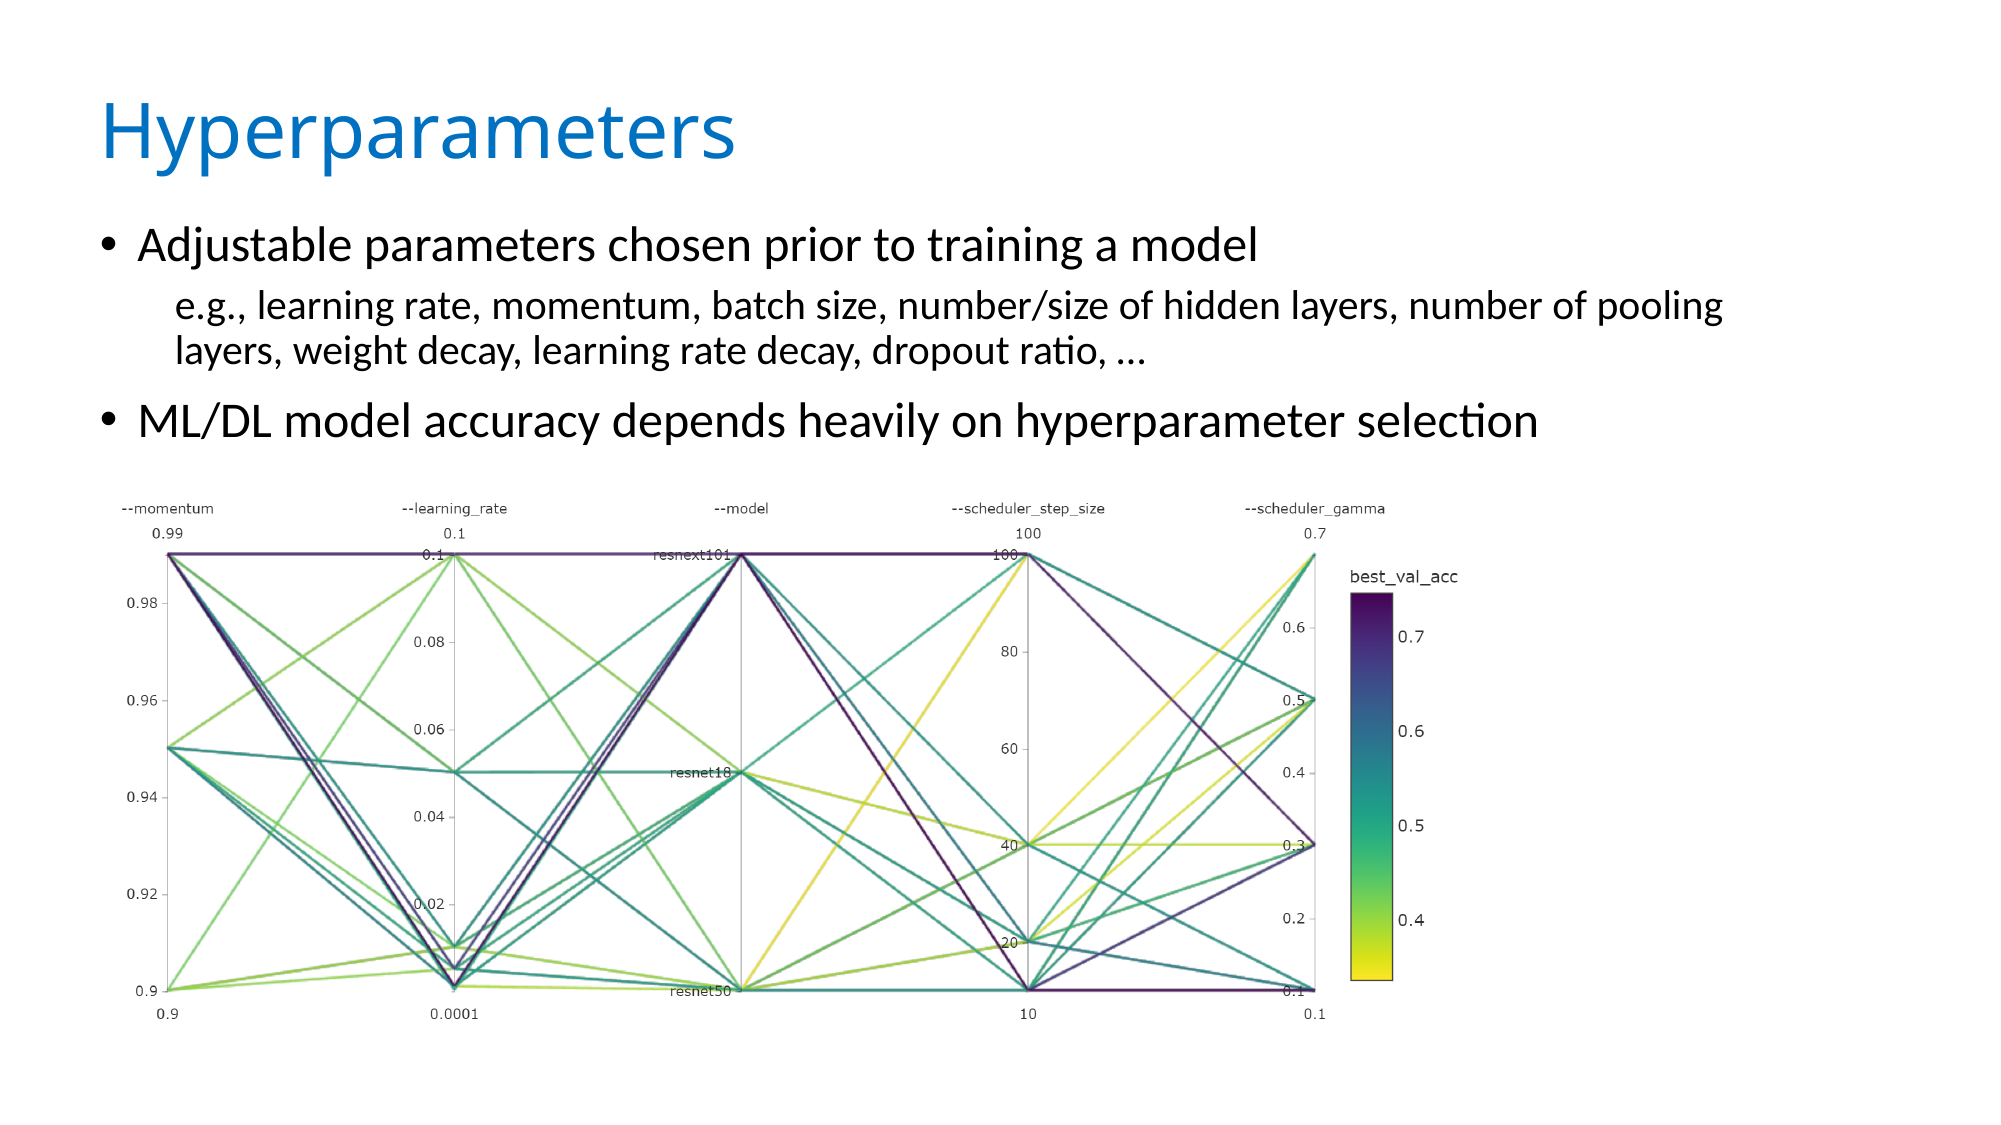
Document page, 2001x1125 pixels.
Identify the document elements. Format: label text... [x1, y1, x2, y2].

list Adjustable parameters chosen prior to training a model e.g., learning rate, momentum, batch size, number/size of hidden layers, number of pooling layers, weight decay, learning rate decay, dropout ratio, … ML/DL model accuracy depends heavily on hyperparameter selection [84, 211, 1781, 535]
picture [103, 480, 1484, 1106]
title Hyperparameters [84, 84, 806, 200]
